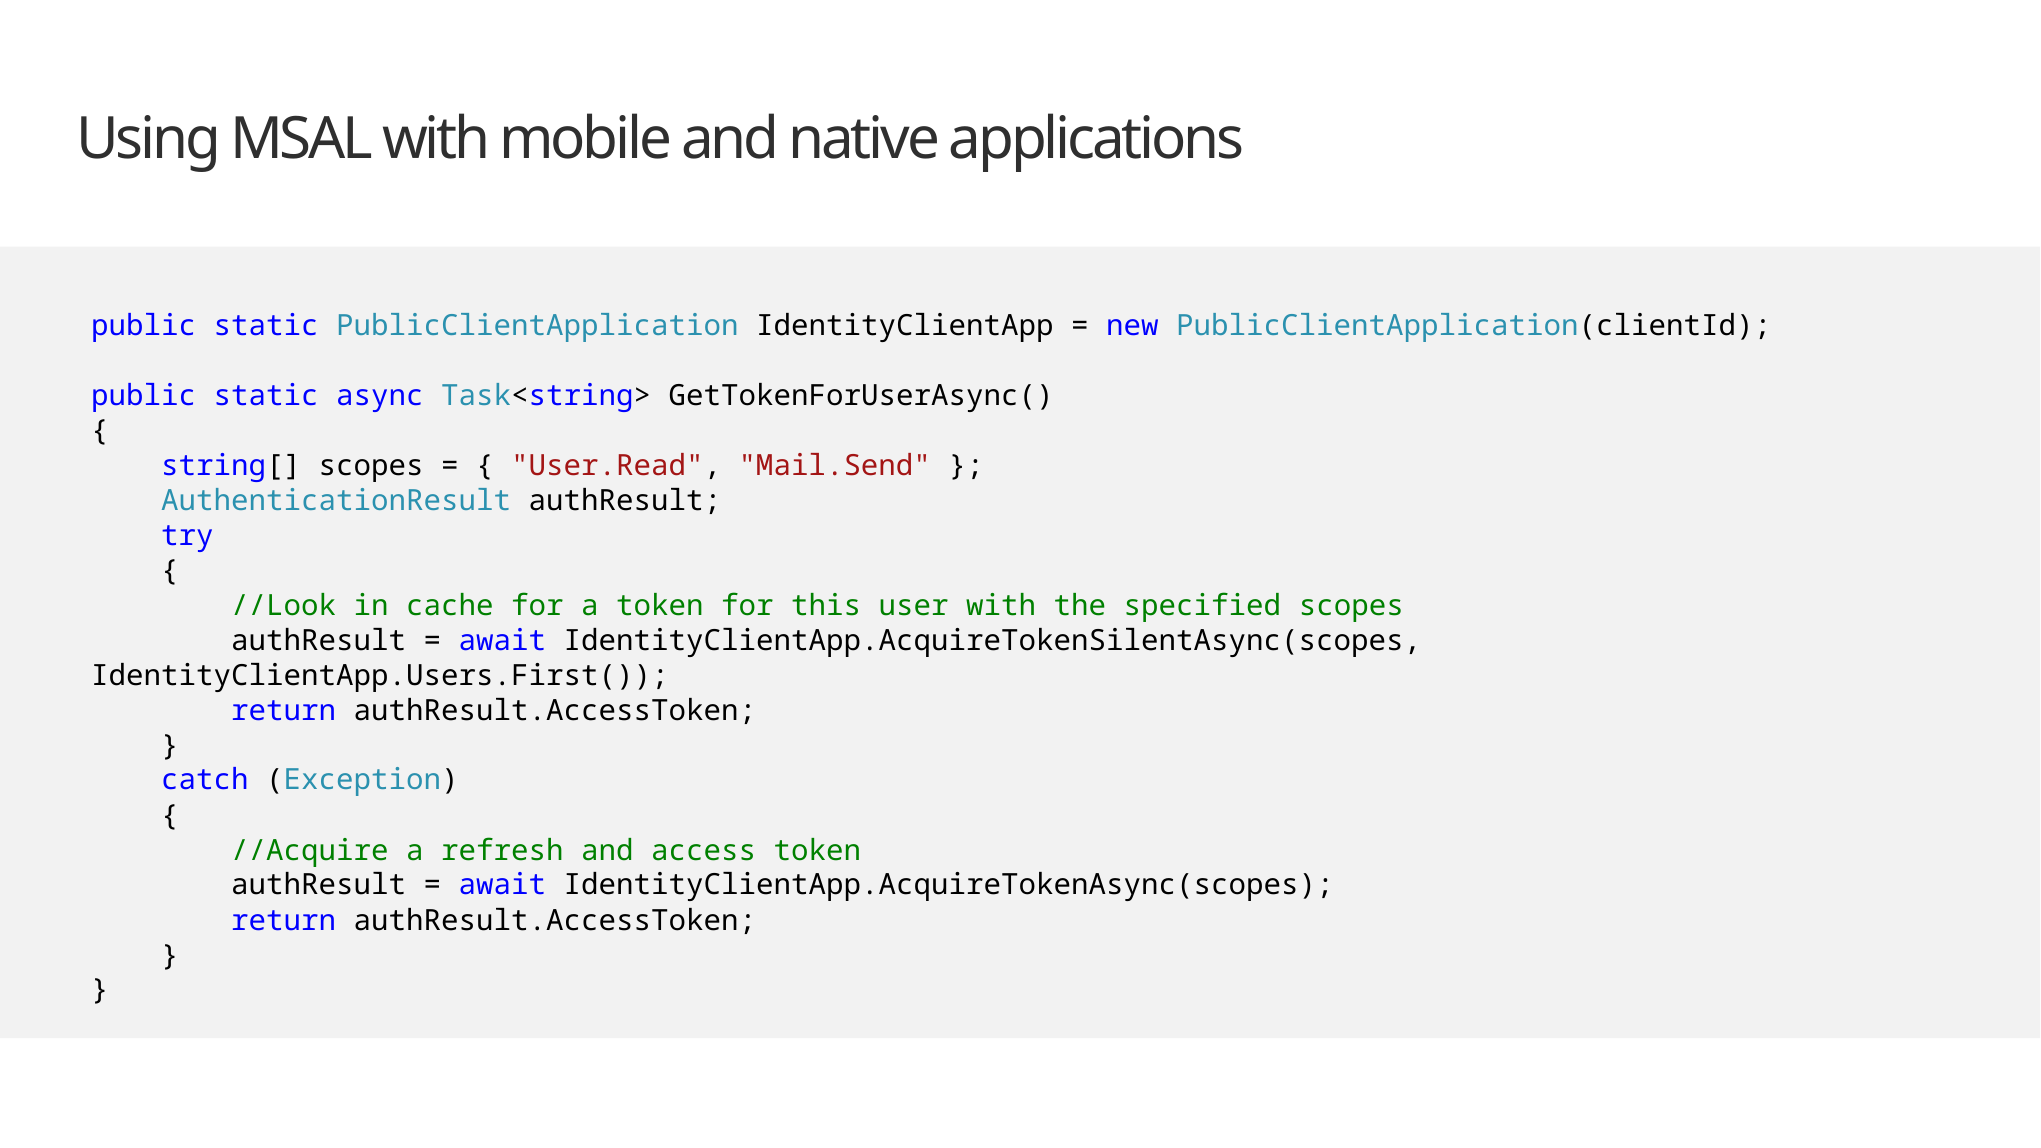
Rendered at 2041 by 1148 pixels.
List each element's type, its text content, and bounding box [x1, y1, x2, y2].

text_box public static PublicClientApplication IdentityClientApp = new PublicClientApplication(clientId); public static async Task<string> GetTokenForUserAsync() { string[] scopes = { "User.Read", "Mail.Send" }; AuthenticationResult authResult; try { //Look in cache for a token for this user with the specified scopes authResult = await IdentityClientApp.AcquireTokenSilentAsync(scopes, IdentityClientApp.Users.First()); return authResult.AccessToken; } catch (Exception) { //Acquire a refresh and access token authResult = await IdentityClientApp.AcquireTokenAsync(scopes); return authResult.AccessToken; } } [76, 299, 1969, 1013]
text_box [0, 246, 2041, 1039]
title Using MSAL with mobile and native applications [76, 103, 1969, 172]
